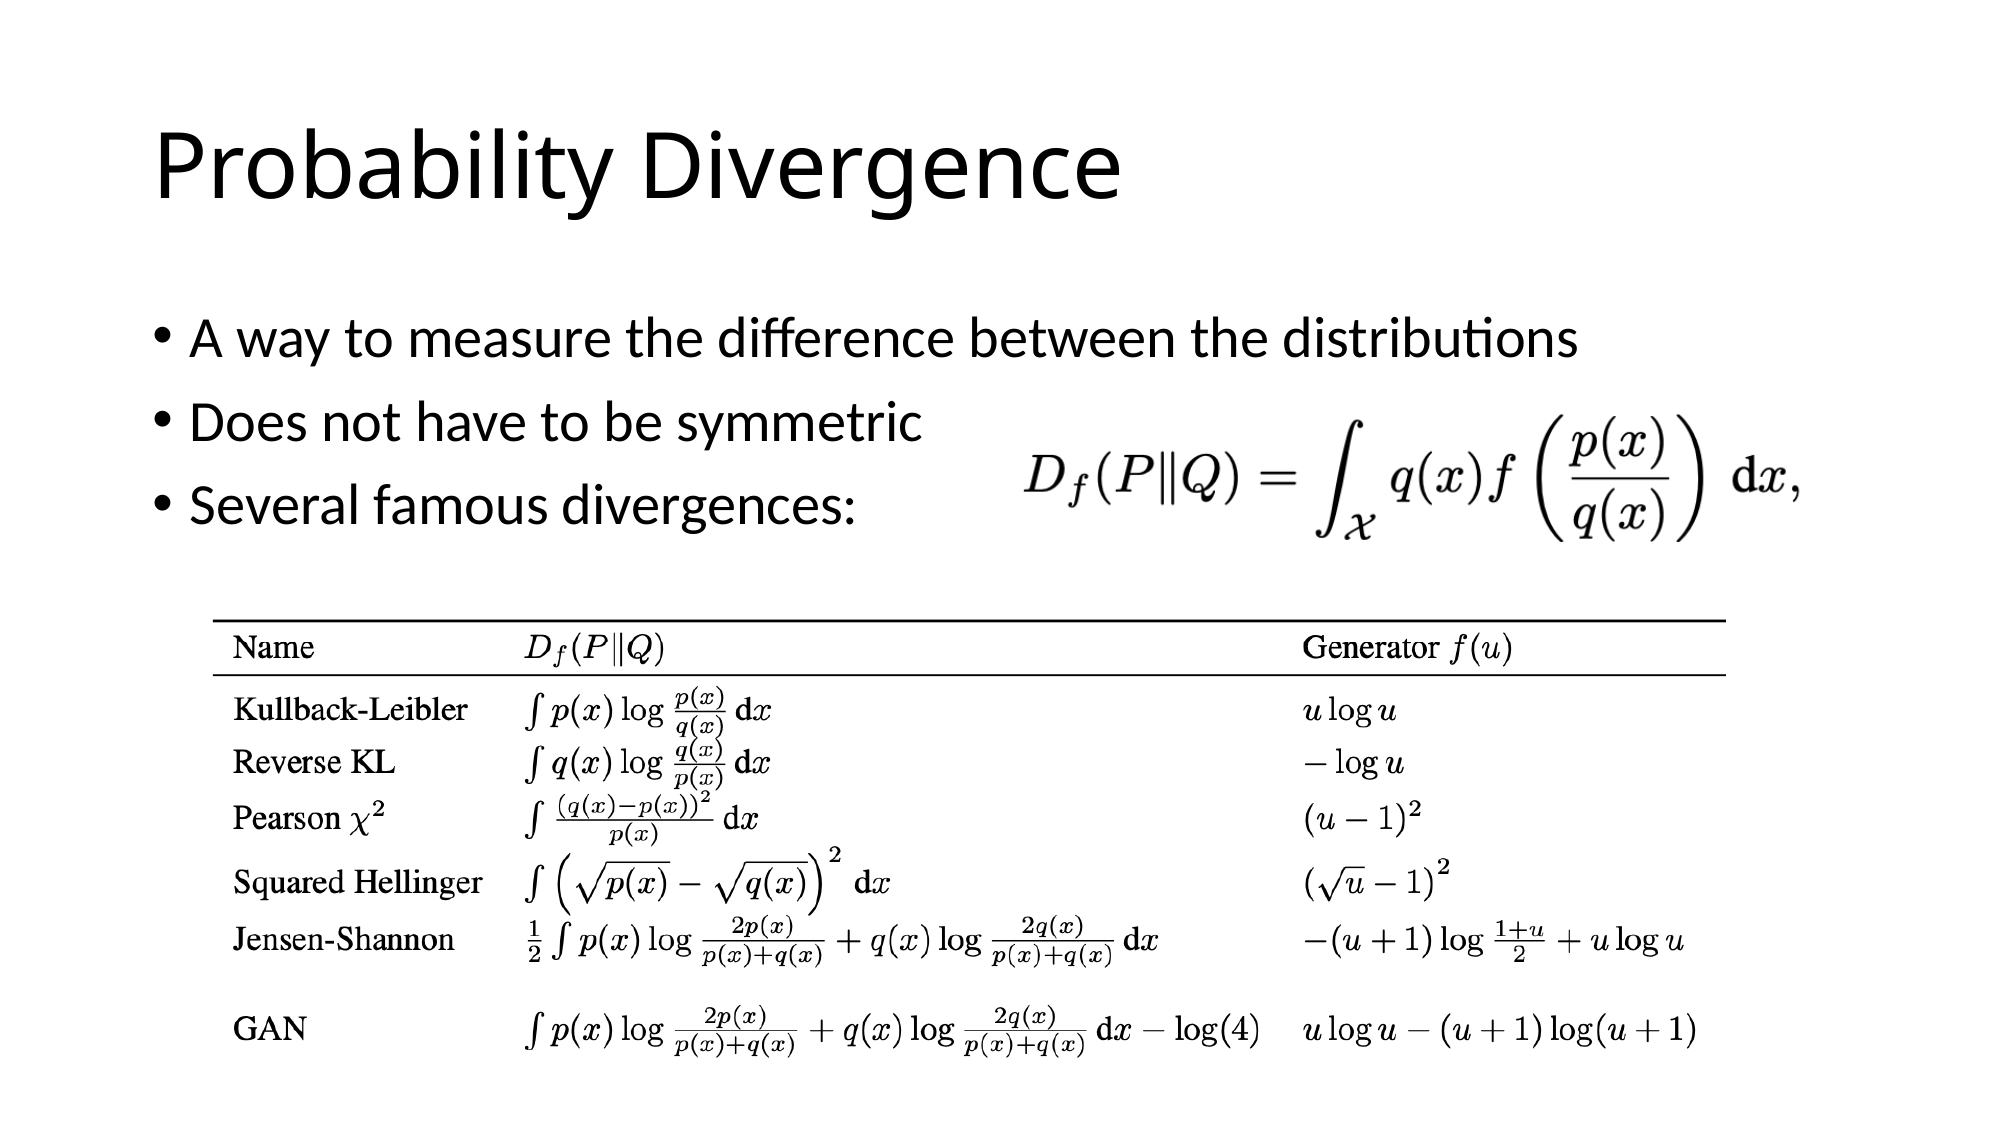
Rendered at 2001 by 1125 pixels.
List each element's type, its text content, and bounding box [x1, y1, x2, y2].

picture [211, 604, 1726, 1078]
picture [999, 391, 1815, 563]
title Probability Divergence [137, 59, 1863, 278]
list A way to measure the difference between the distributions Does not have to be symmetric Several famous divergences: [137, 299, 1863, 1014]
